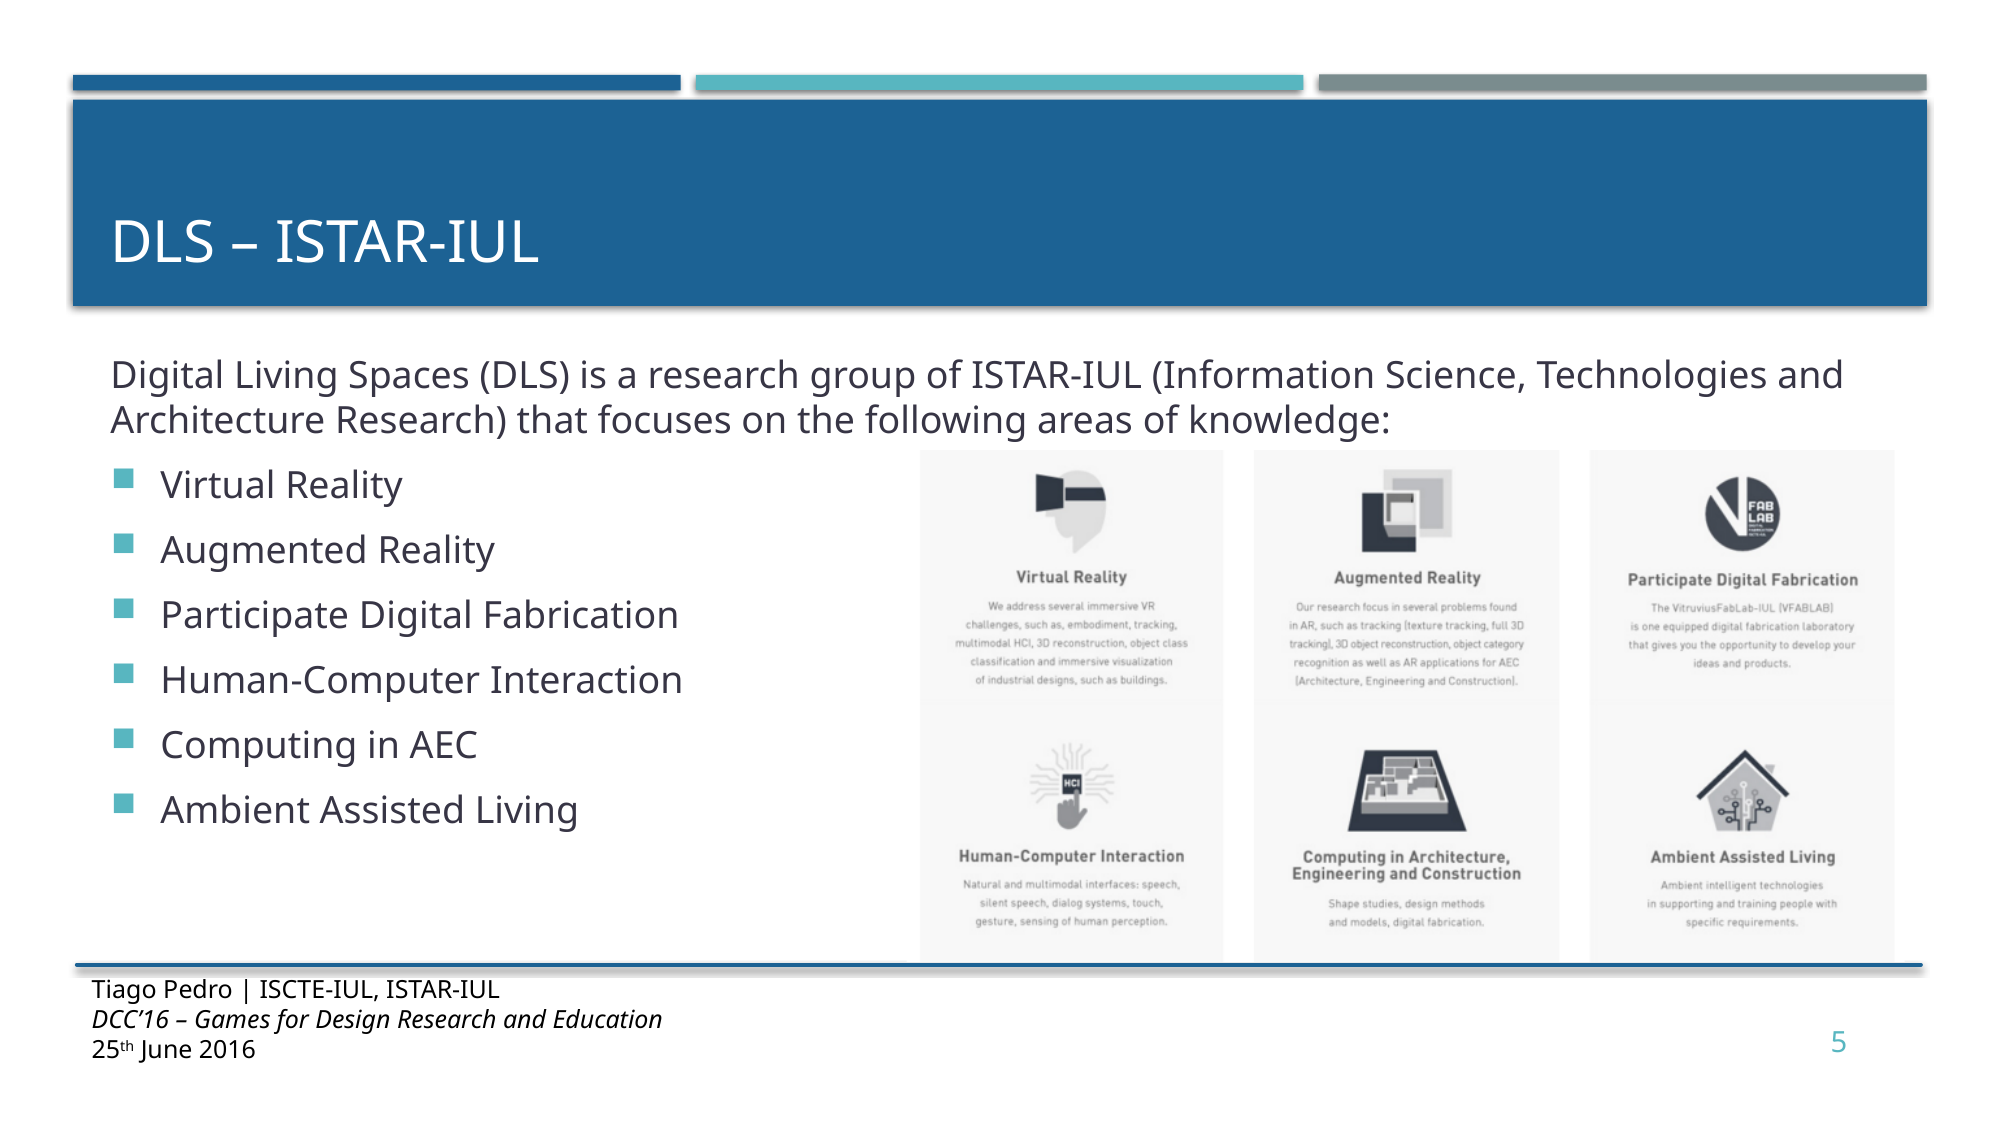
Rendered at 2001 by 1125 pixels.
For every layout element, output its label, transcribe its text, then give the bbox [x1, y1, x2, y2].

slide_number 5 [1412, 1015, 1863, 1076]
text_box Tiago Pedro | ISCTE-IUL, ISTAR-IUL DCC’16 – Games for Design Research and Education 25th June 2016 [76, 975, 1341, 1072]
picture [906, 449, 1906, 962]
title DLS – ISTAR-iul [95, 119, 1905, 282]
list Digital Living Spaces (DLS) is a research group of ISTAR-IUL (Information Science, Technologies and Architecture Research) that focuses on the following areas of knowledge: Virtual Reality Augmented Reality Participate Digital Fabrication Human-Computer Interaction Computing in AEC Ambient Assisted Living [95, 343, 1921, 961]
